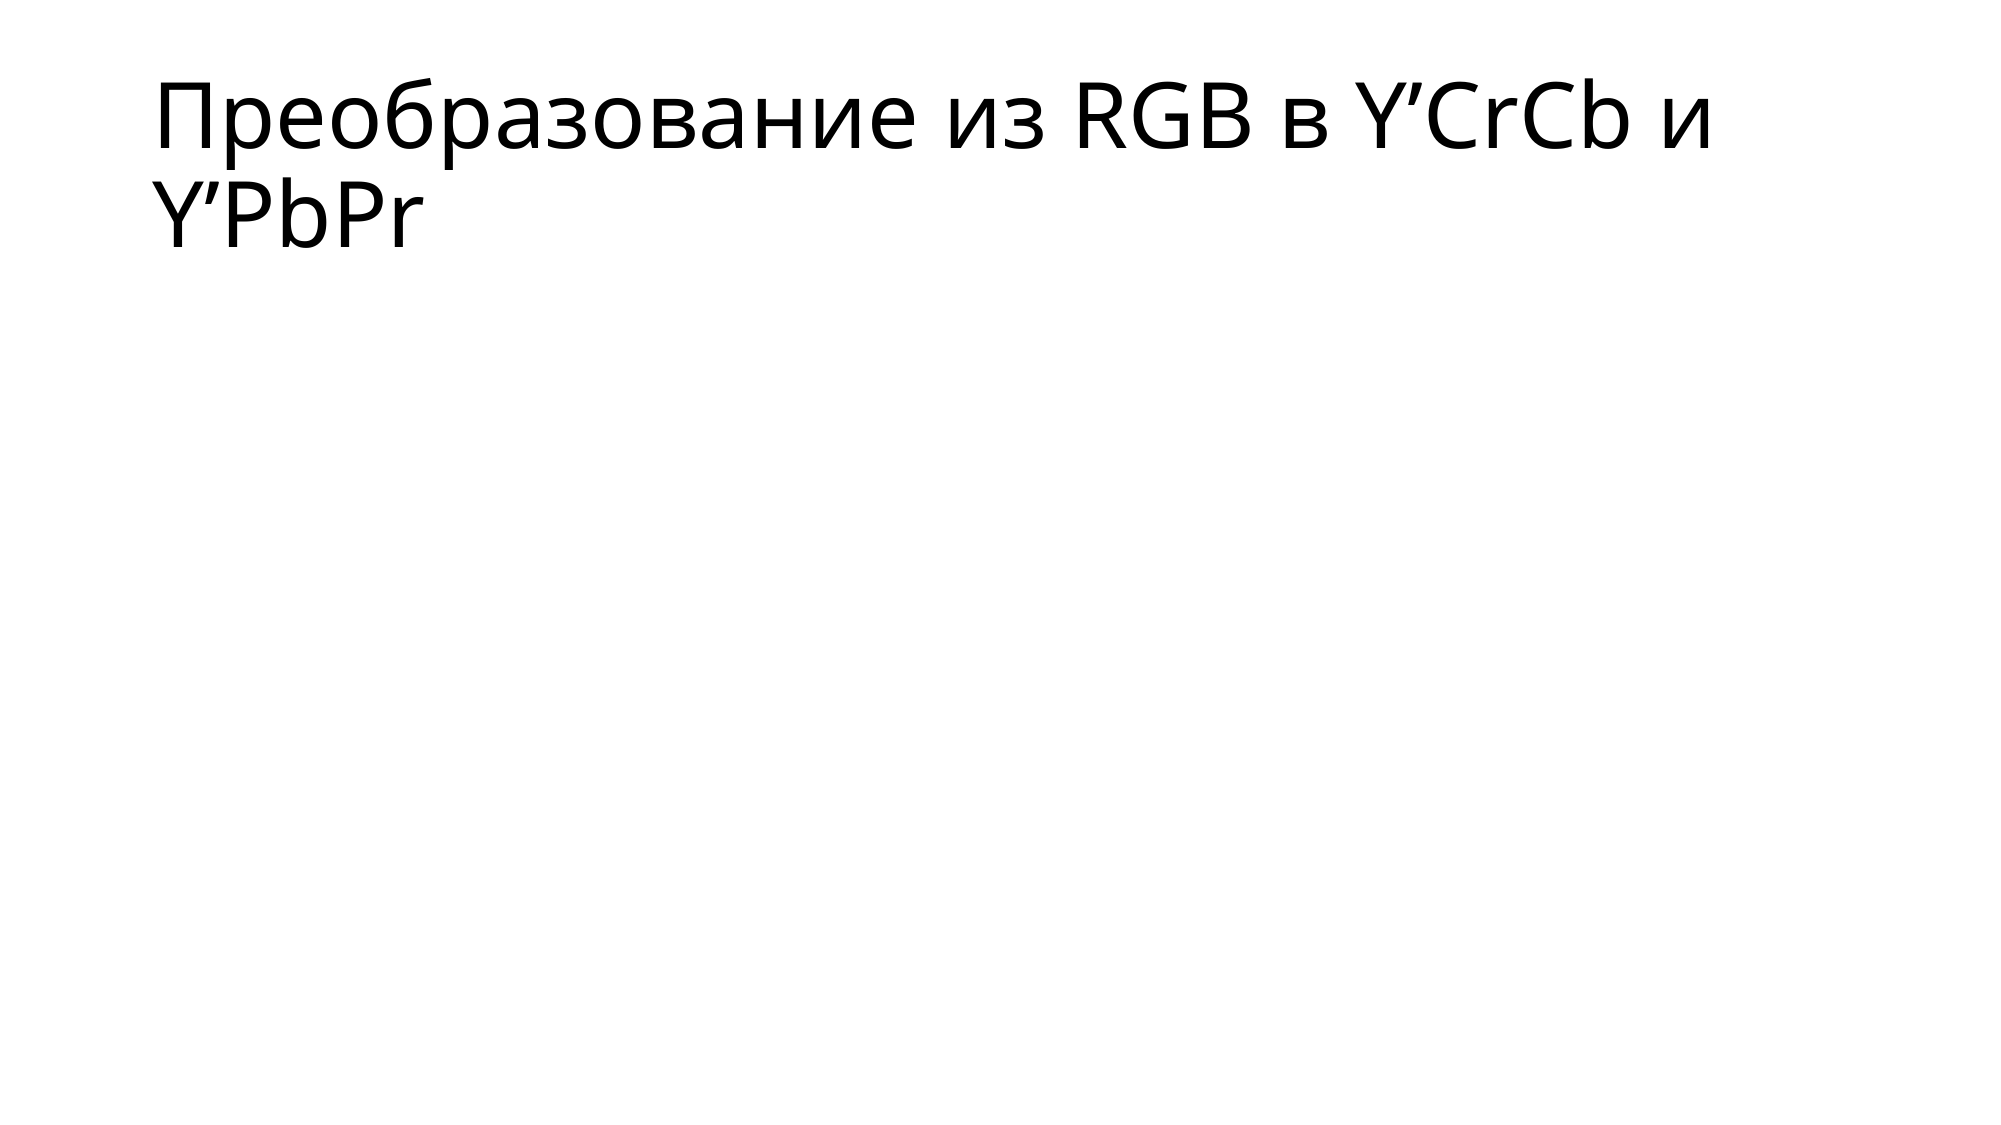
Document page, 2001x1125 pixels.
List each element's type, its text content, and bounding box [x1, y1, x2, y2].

title Преобразование из RGB в Y’CrCb и Y’PbPr [137, 59, 1863, 278]
